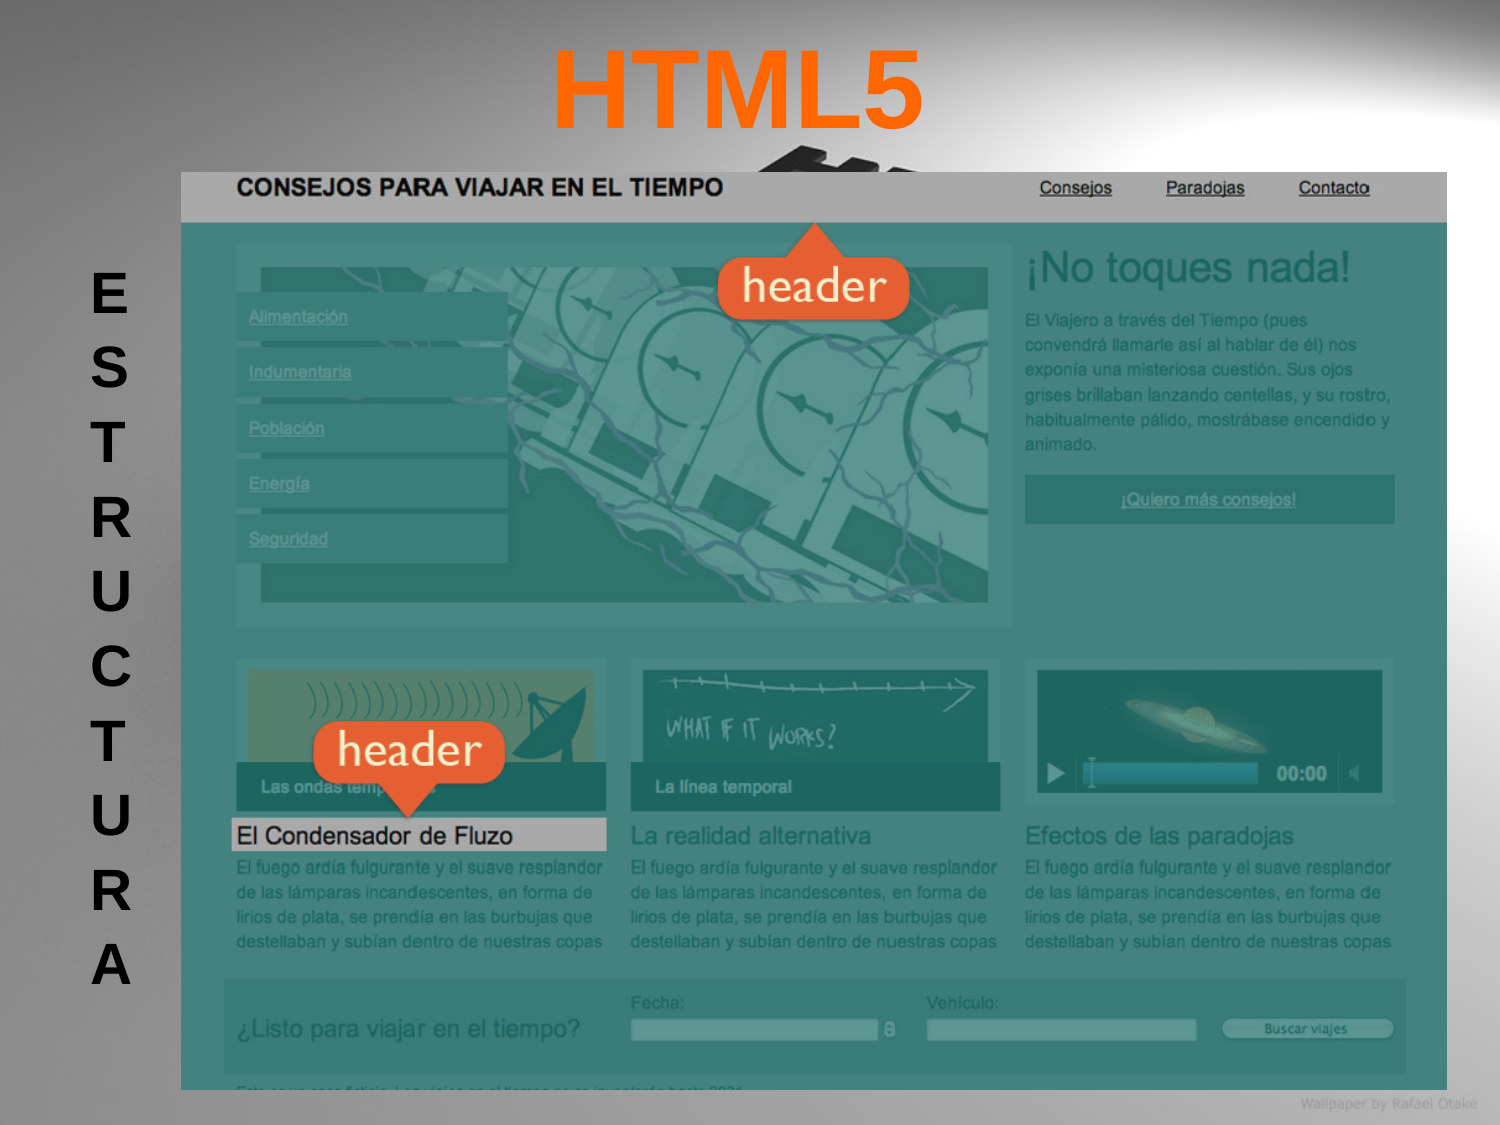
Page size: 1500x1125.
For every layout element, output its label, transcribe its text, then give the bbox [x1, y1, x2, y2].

text_box HTML5 [123, 7, 1353, 161]
list E S T R U C T U R A [75, 255, 160, 1047]
picture [0, 0, 1500, 1125]
